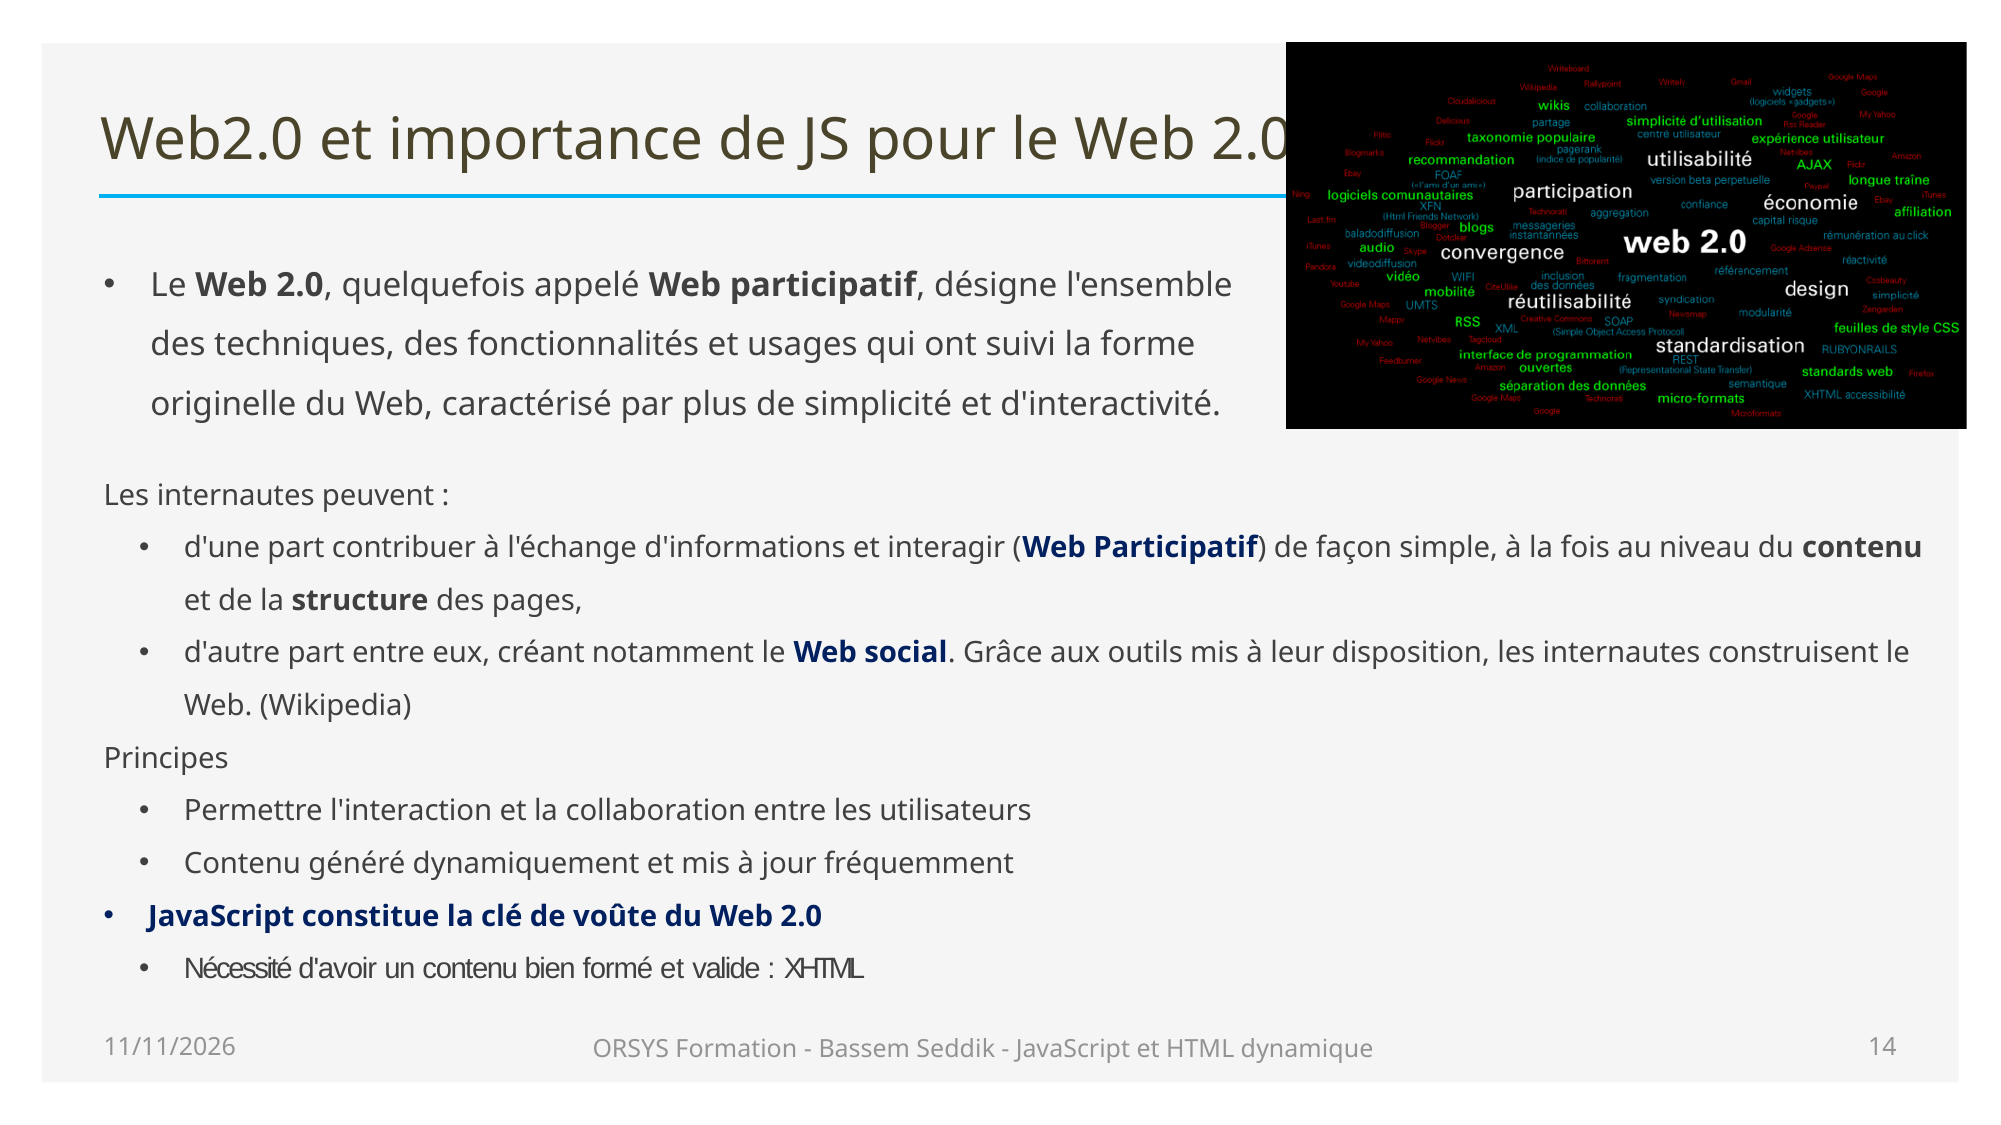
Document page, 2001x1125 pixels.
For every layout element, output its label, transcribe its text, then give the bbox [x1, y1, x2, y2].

slide_number 14 [1626, 1017, 1912, 1078]
footer ORSYS Formation - Bassem Seddik - JavaScript et HTML dynamique [340, 1017, 1626, 1078]
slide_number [88, 1017, 340, 1078]
list Le Web 2.0, quelquefois appelé Web participatif, désigne l'ensemble des techniques, des fonctionnalités et usages qui ont suivi la forme originelle du Web, caractérisé par plus de simplicité et d'interactivité. [88, 235, 1286, 450]
title Web2.0 et importance de JS pour le Web 2.0 [85, 73, 1286, 179]
picture [1286, 42, 1967, 429]
text_box Les internautes peuvent : d'une part contribuer à l'échange d'informations et interagir (Web Participatif) de façon simple, à la fois au niveau du contenu et de la structure des pages, d'autre part entre eux, créant notamment le Web social. Grâce aux outils mis à leur disposition, les internautes construisent le Web. (Wikipedia) Principes Permettre l'interaction et la collaboration entre les utilisateurs Contenu généré dynamiquement et mis à jour fréquemment JavaScript constitue la clé de voûte du Web 2.0 Nécessité d'avoir un contenu bien formé et valide : XHTML [88, 450, 1967, 995]
